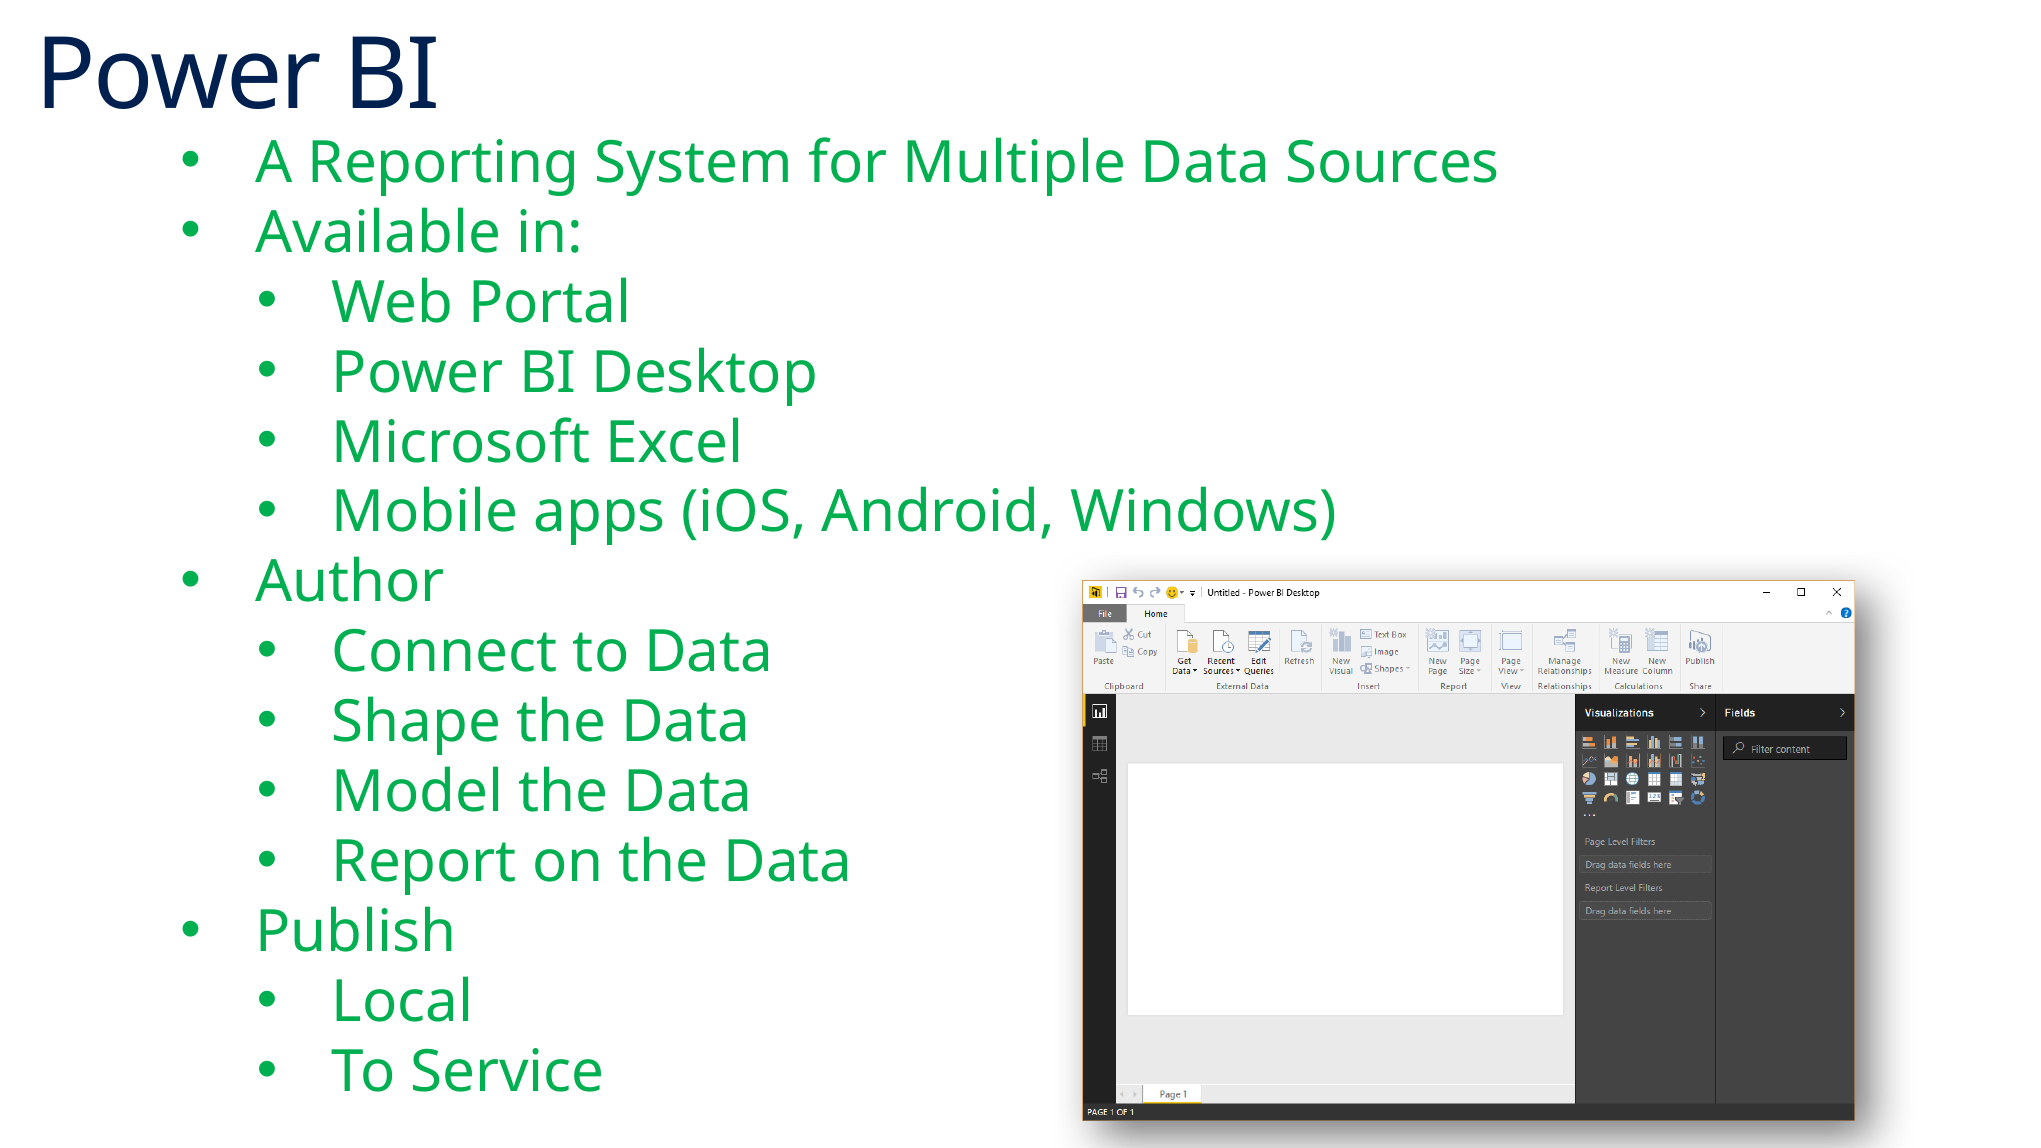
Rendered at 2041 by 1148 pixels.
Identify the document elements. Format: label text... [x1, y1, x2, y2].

picture [1082, 580, 1856, 1122]
text_box Power BI [20, 14, 1972, 166]
text_box A Reporting System for Multiple Data Sources Available in: Web Portal Power BI Desktop Microsoft Excel Mobile apps (iOS, Android, Windows) Author Connect to Data Shape the Data Model the Data Report on the Data Publish Local To Service [165, 116, 1516, 1111]
